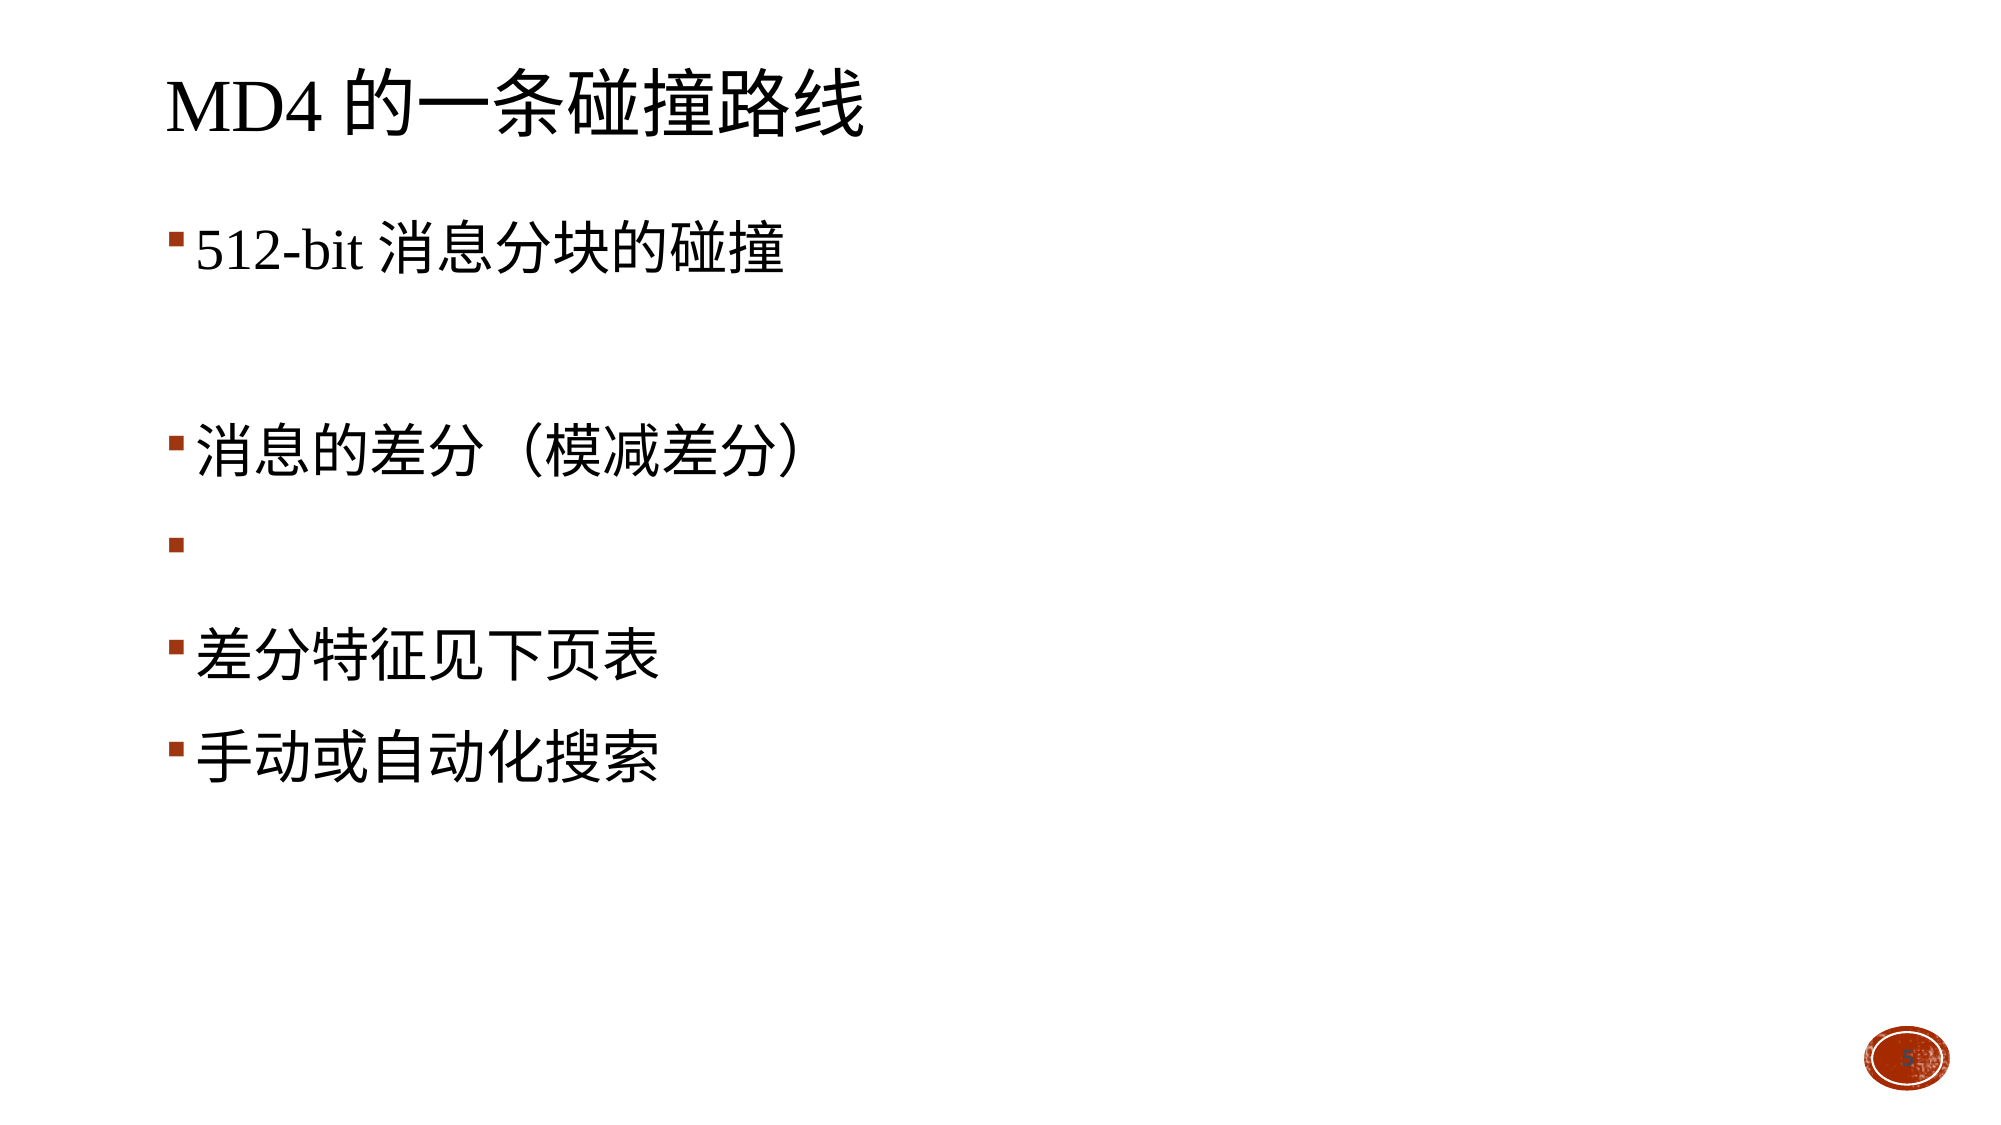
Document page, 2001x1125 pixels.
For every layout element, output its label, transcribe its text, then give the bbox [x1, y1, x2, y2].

title MD4的一条碰撞路线 [150, 30, 1850, 184]
slide_number 5 [1855, 1028, 1961, 1089]
